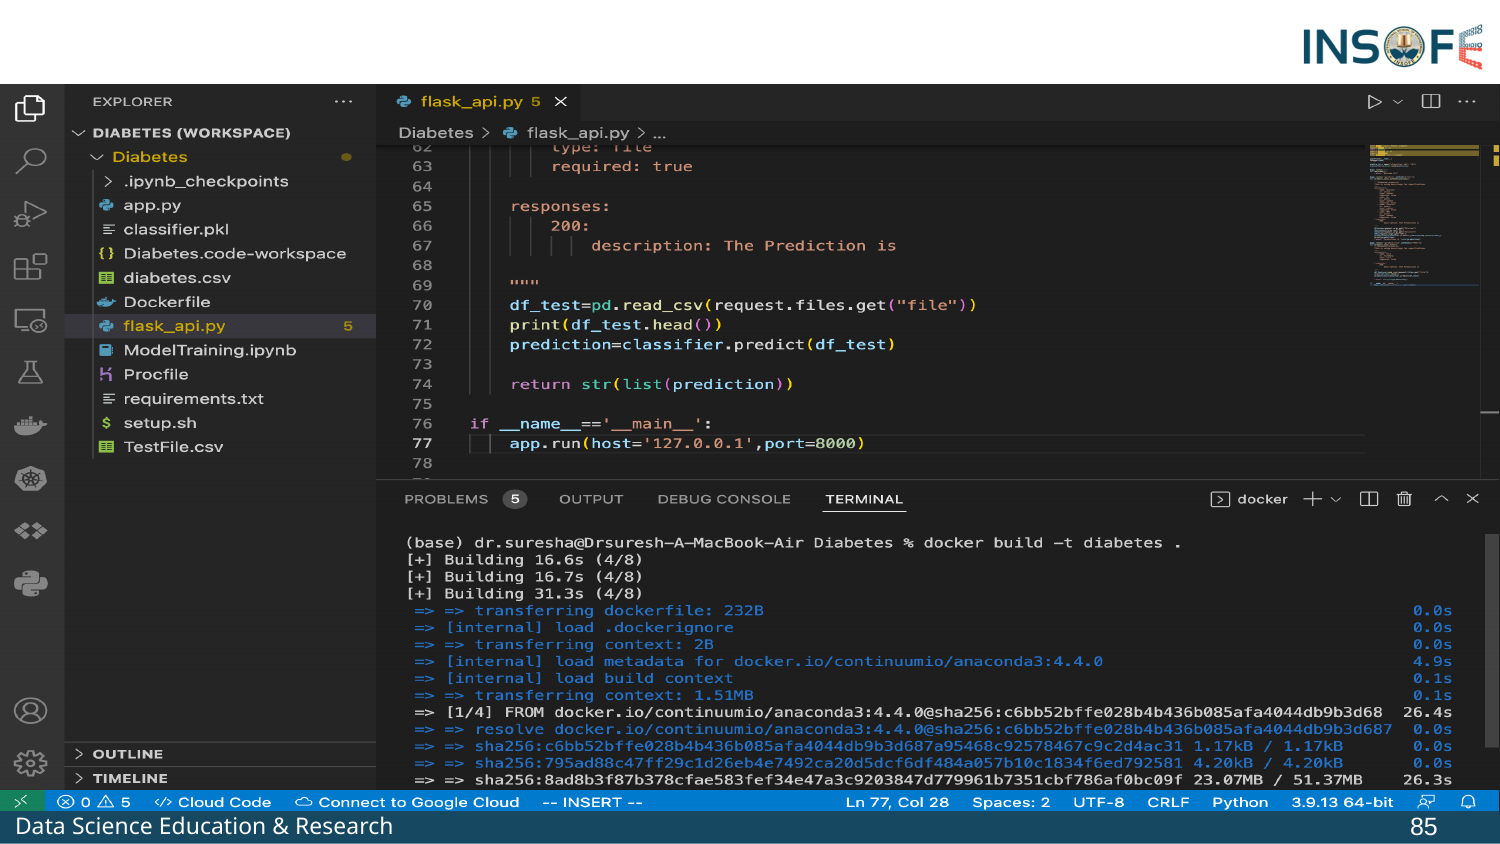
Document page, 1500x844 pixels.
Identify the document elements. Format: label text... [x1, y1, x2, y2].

slide_number 85 [1403, 819, 1444, 843]
picture [0, 84, 1500, 812]
footer Data Science Education & Research [12, 819, 404, 844]
picture [1303, 23, 1483, 70]
